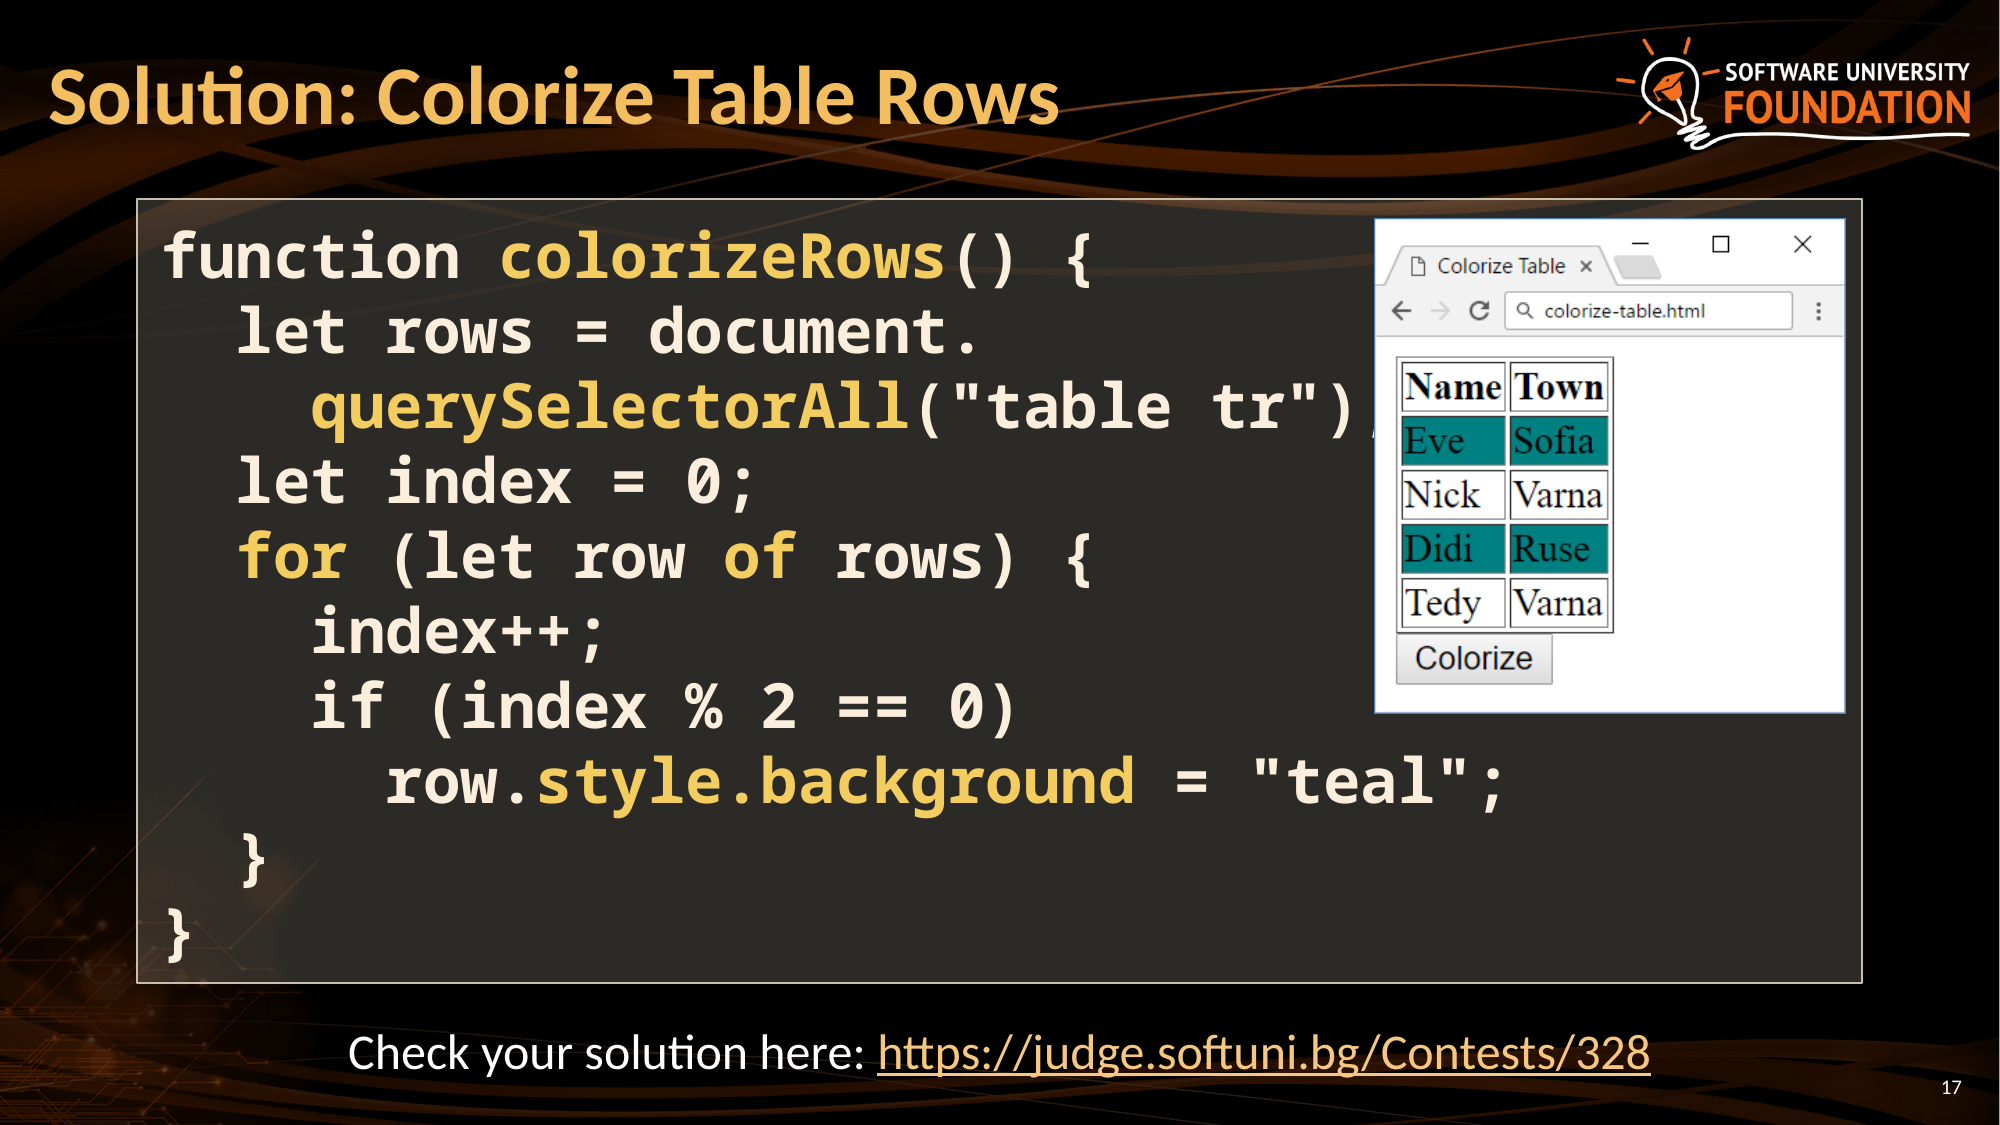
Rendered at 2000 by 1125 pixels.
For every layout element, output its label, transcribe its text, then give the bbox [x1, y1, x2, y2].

picture [0, 0, 2000, 1125]
text_box Check your solution here: https://judge.softuni.bg/Contests/328 [133, 1012, 1866, 1088]
title Solution: Colorize Table Rows [30, 6, 1602, 189]
text_box function colorizeRows() { let rows = document. querySelectorAll("table tr"); let index = 0; for (let row of rows) { index++; if (index % 2 == 0) row.style.background = "teal"; } } [137, 198, 1863, 984]
slide_number 17 [1897, 1070, 1968, 1103]
